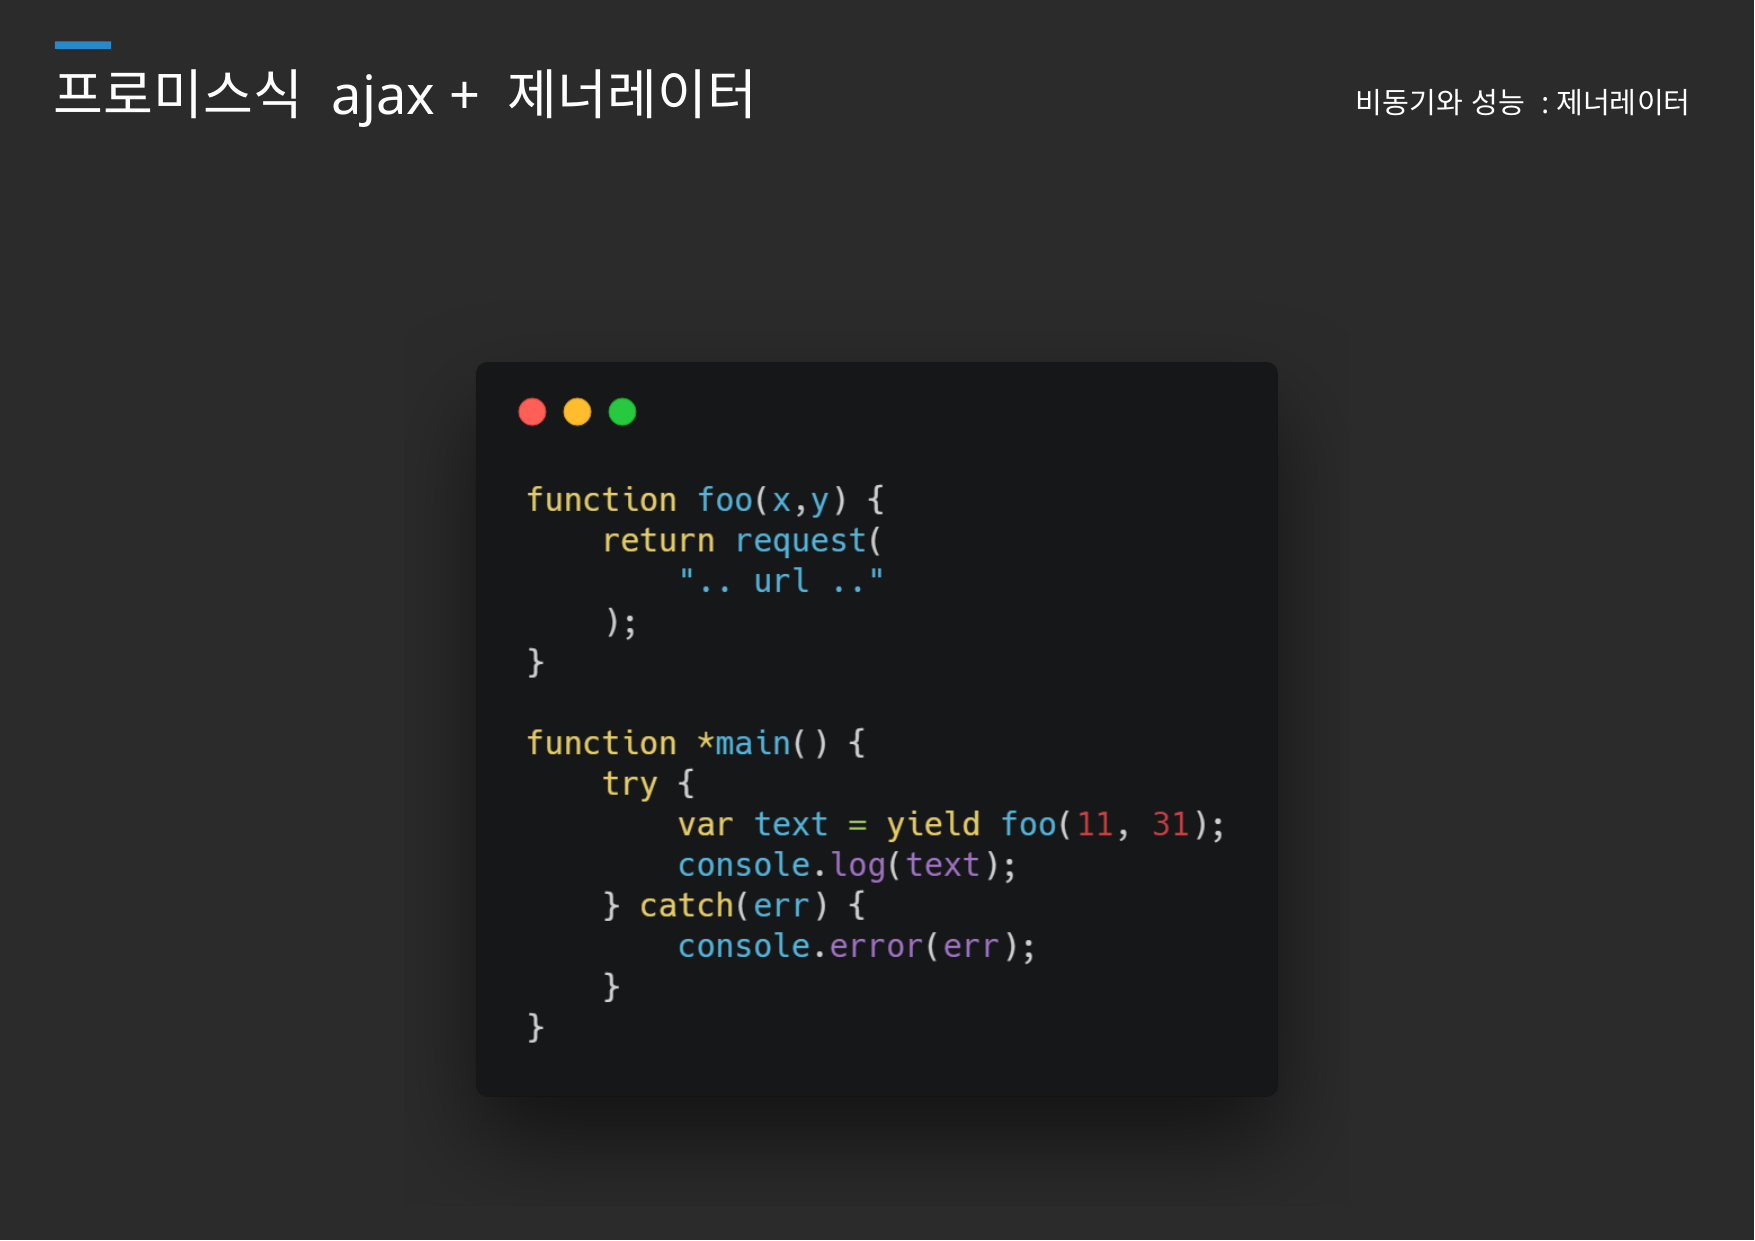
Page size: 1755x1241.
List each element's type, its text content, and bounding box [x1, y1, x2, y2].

list 비동기와 성능 :제너레이터 [1302, 77, 1706, 133]
title 프로미스식 ajax + 제너레이터 [38, 51, 1228, 134]
picture [404, 253, 1350, 1206]
text_box [40, 235, 1706, 1143]
